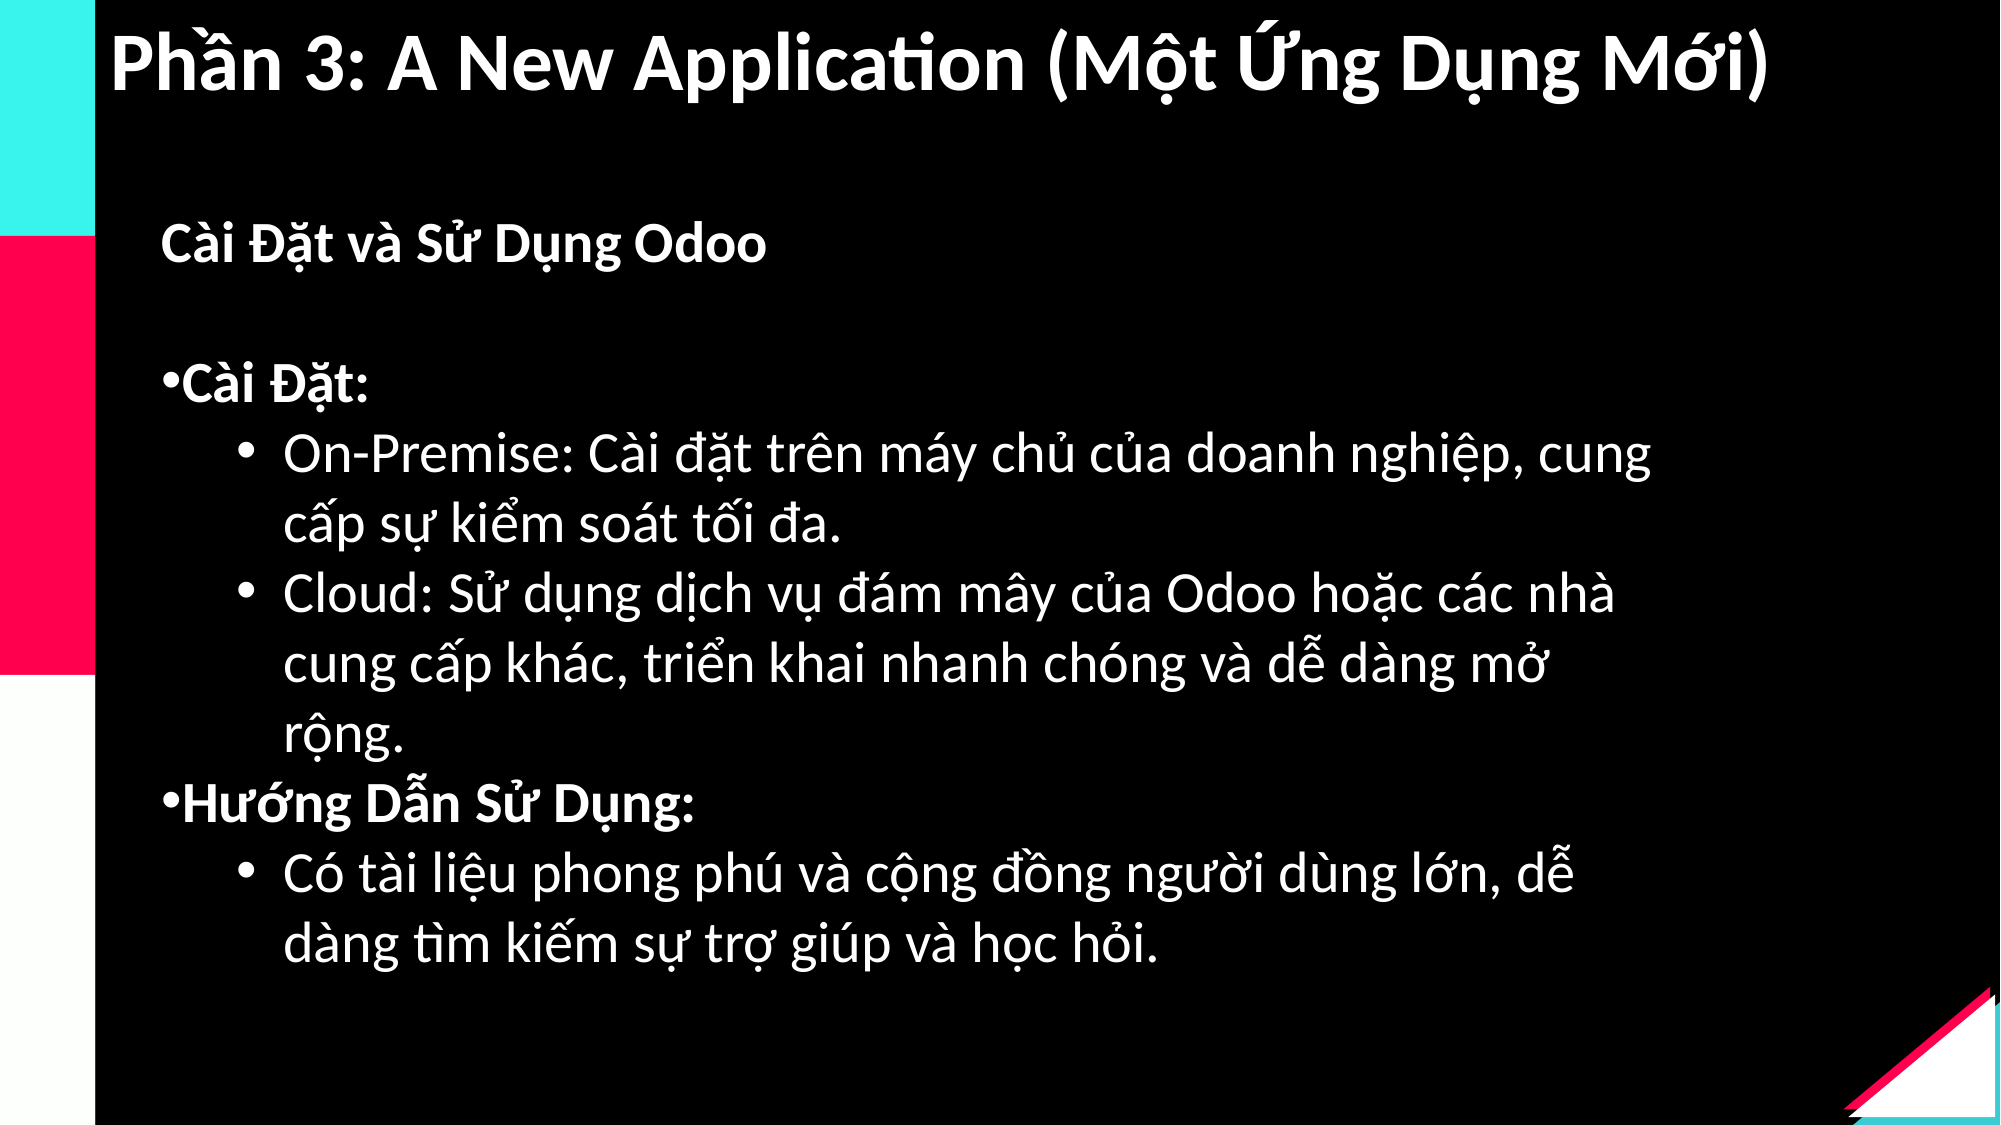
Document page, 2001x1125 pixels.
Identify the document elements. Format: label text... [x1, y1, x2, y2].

text_box [0, 0, 96, 235]
text_box Cài Đặt và Sử Dụng Odoo Cài Đặt: On-Premise: Cài đặt trên máy chủ của doanh nghiệp, cung cấp sự kiểm soát tối đa. Cloud: Sử dụng dịch vụ đám mây của Odoo hoặc các nhà cung cấp khác, triển khai nhanh chóng và dễ dàng mở rộng. Hướng Dẫn Sử Dụng: Có tài liệu phong phú và cộng đồng người dùng lớn, dễ dàng tìm kiếm sự trợ giúp và học hỏi. [146, 197, 1689, 1052]
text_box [1843, 986, 2000, 1125]
text_box Phần 3: A New Application (Một Ứng Dụng Mới) [96, 0, 1854, 115]
text_box [0, 235, 96, 674]
text_box [96, 0, 2000, 1125]
text_box [0, 674, 96, 1125]
